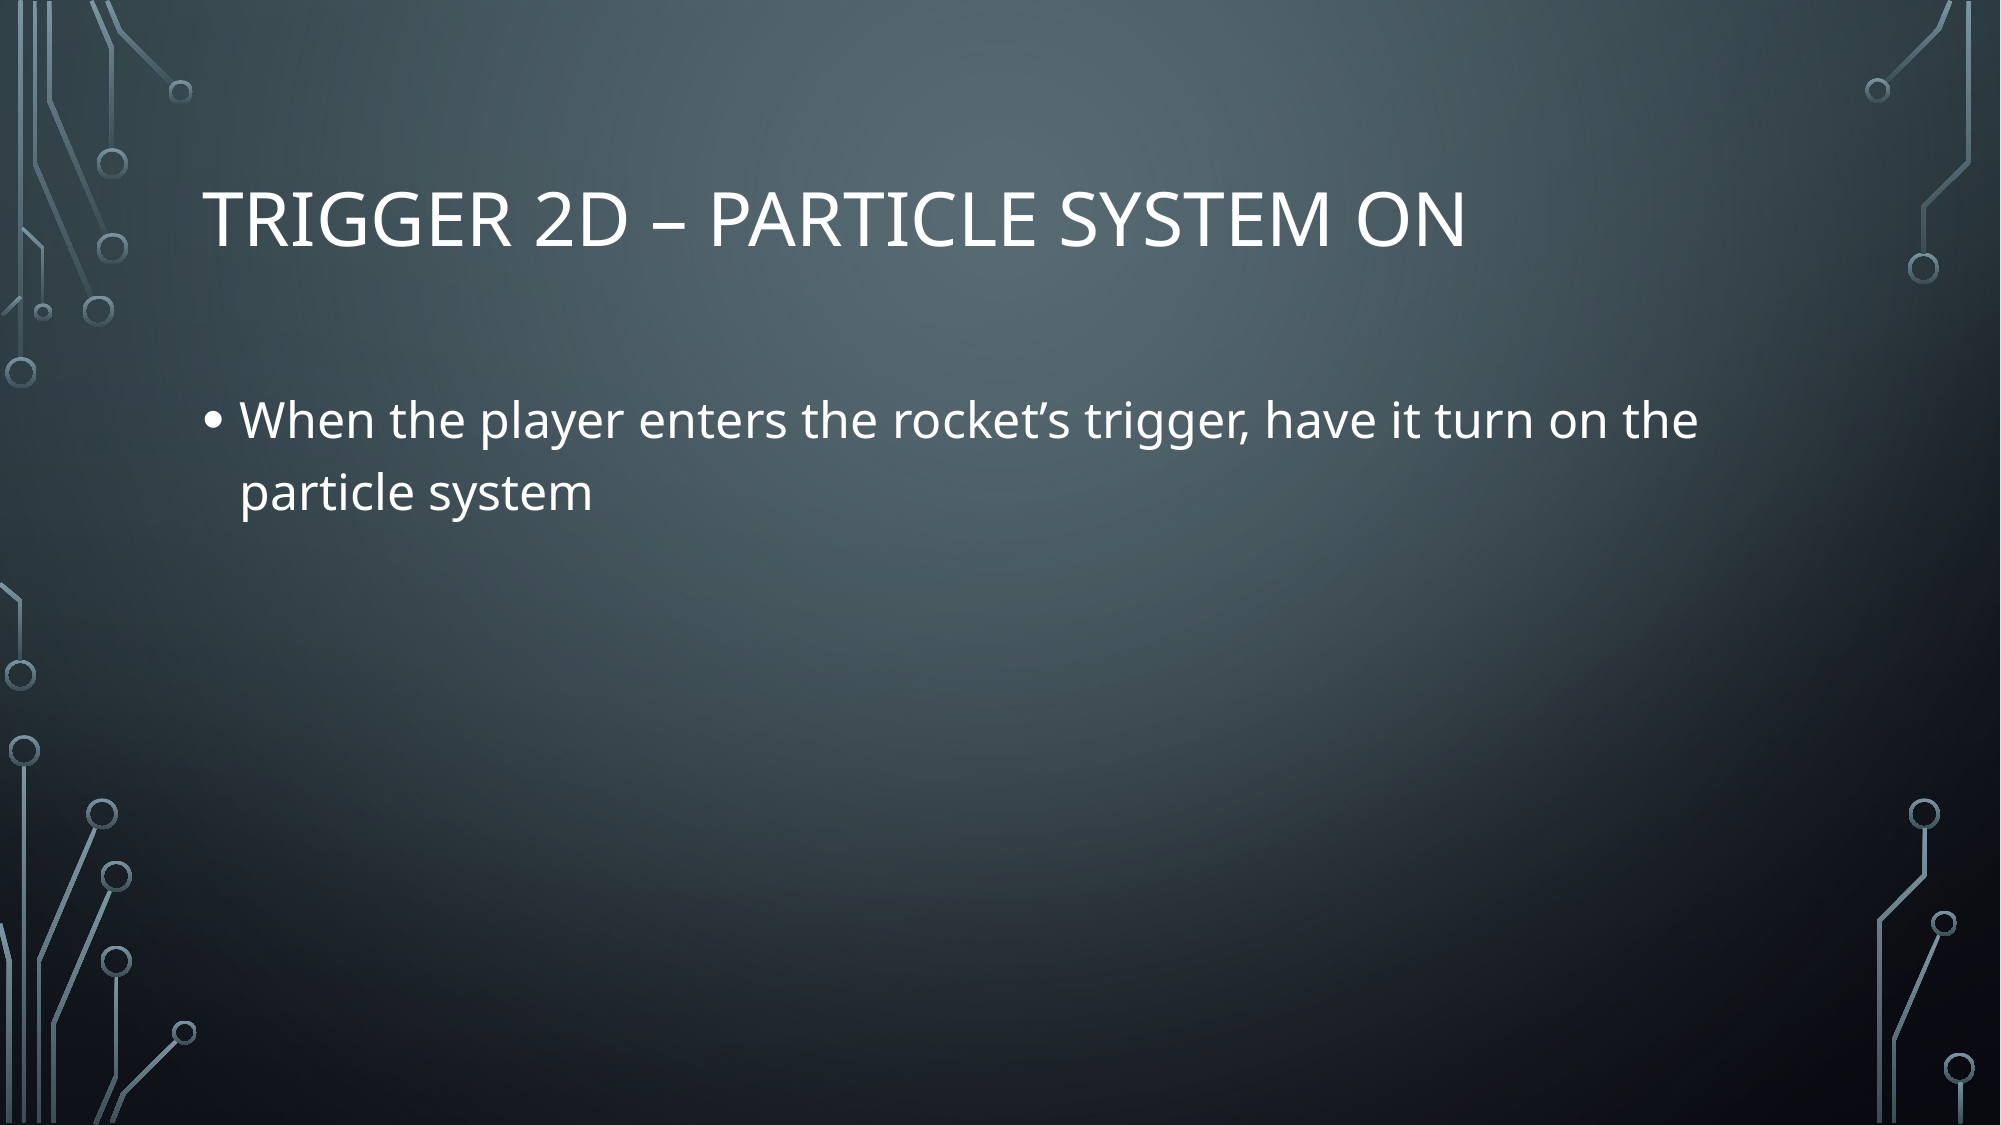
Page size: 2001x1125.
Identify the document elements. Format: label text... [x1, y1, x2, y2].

list When the player enters the rocket’s trigger, have it turn on the particle system [187, 369, 1813, 950]
title Trigger 2D – particle system On [187, 101, 1813, 344]
